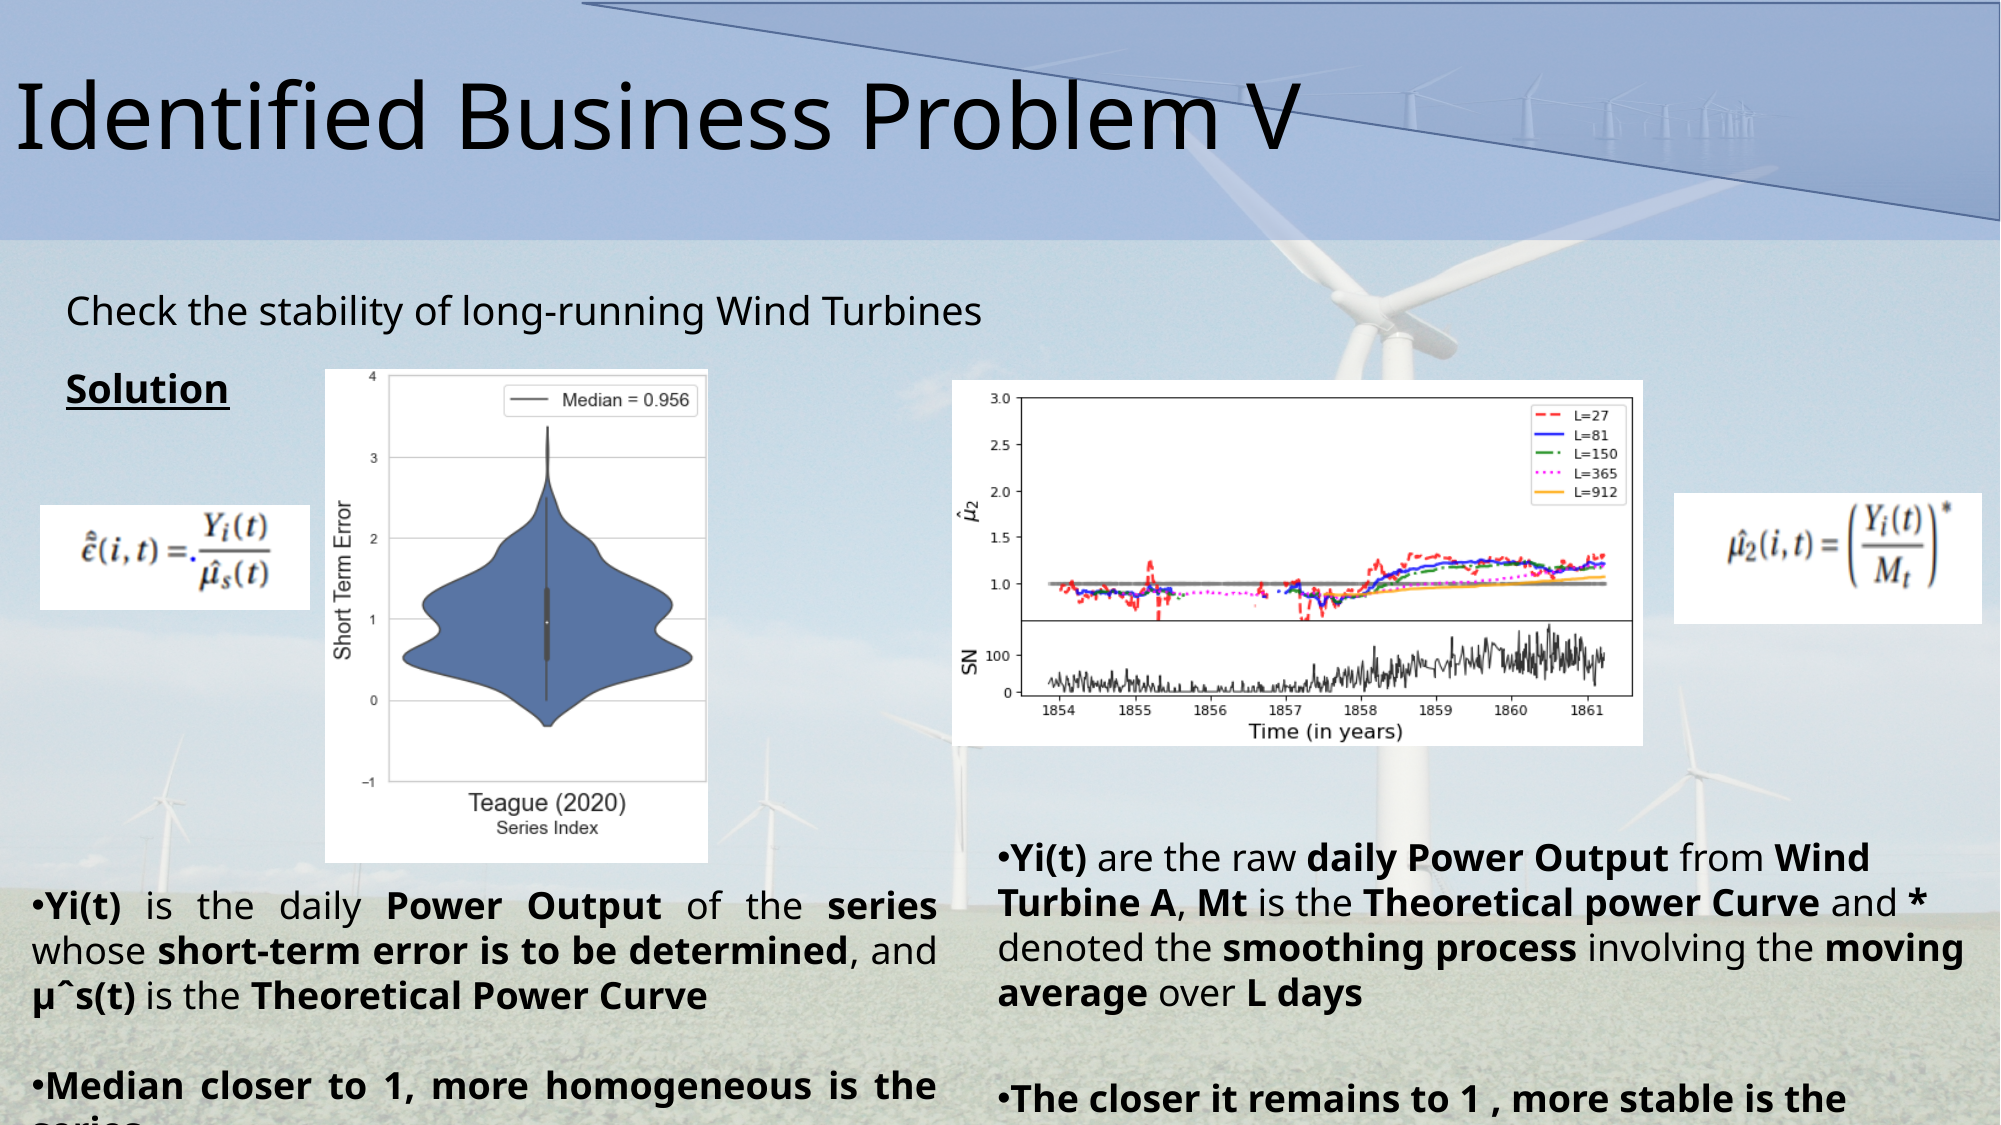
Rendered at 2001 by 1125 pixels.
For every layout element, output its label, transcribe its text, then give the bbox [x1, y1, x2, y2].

list Check the stability of long-running Wind Turbines Solution [50, 178, 1949, 1103]
picture [40, 505, 310, 610]
text_box Yi(t) is the daily Power Output of the series whose short-term error is to be determined, and µˆs(t) is the Theoretical Power Curve Median closer to 1, more homogeneous is the series [16, 874, 953, 1125]
picture [325, 369, 708, 863]
picture [952, 380, 1643, 746]
title Identified Business Problem V [0, 0, 2000, 241]
text_box Yi(t) are the raw daily Power Output from Wind Turbine A, Mt is the Theoretical power Curve and * denoted the smoothing process involving the moving average over L days The closer it remains to 1 , more stable is the series. [982, 826, 2000, 1125]
picture [1674, 493, 1982, 624]
